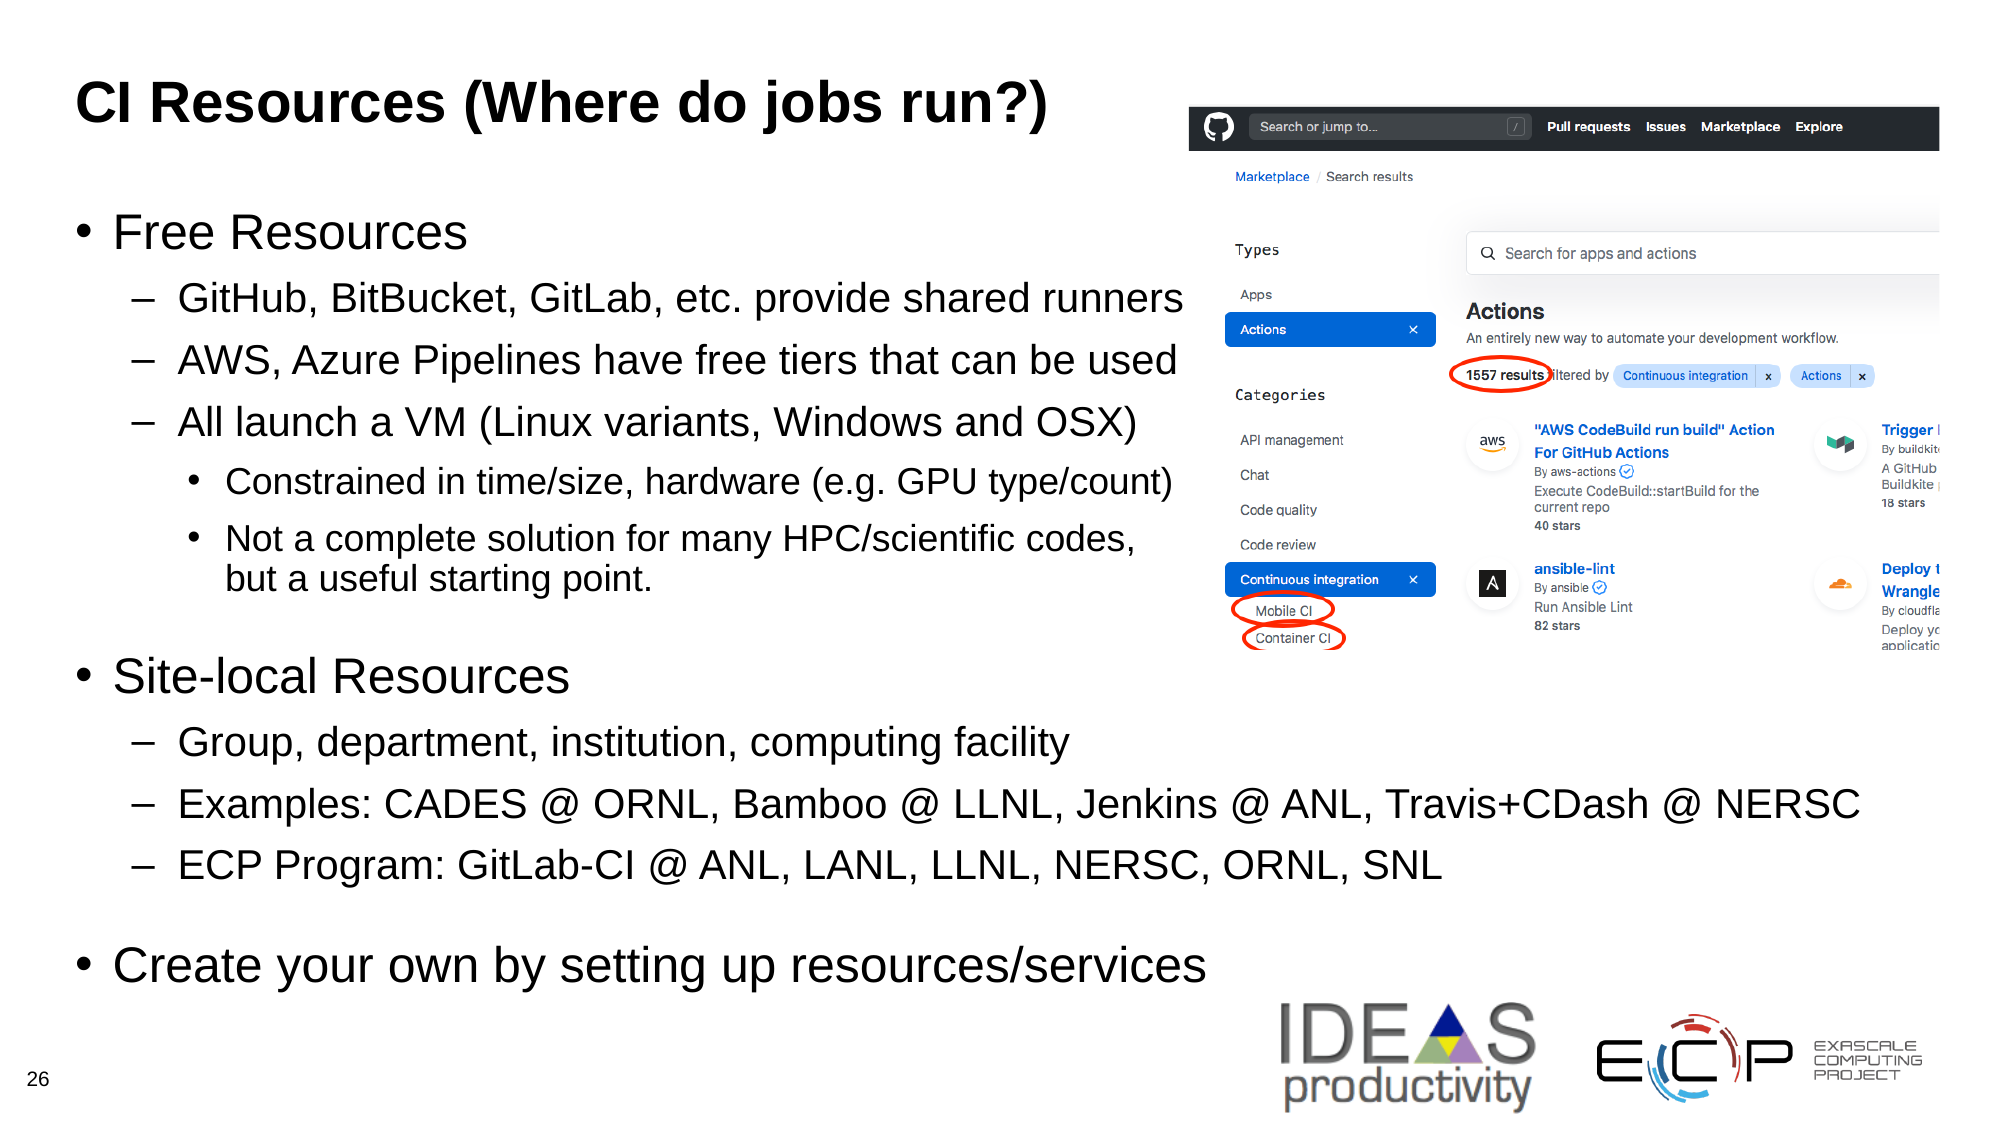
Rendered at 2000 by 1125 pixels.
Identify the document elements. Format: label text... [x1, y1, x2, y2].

picture [1597, 1058, 1922, 1103]
picture [1188, 104, 1940, 650]
title CI Resources (Where do jobs run?) [59, 67, 1926, 162]
list Free Resources GitHub, BitBucket, GitLab, etc. provide shared runners AWS, Azure Pipelines have free tiers that can be used All launch a VM (Linux variants, Windows and OSX) Constrained in time/size, hardware (e.g. GPU type/count) Not a complete solution for many HPC/scientific codes, but a useful starting point. Site-local Resources Group, department, institution, computing facility Examples: CADES @ ORNL, Bamboo @ LLNL, Jenkins @ ANL, Travis+CDash @ NERSC ECP Program: GitLab-CI @ ANL, LANL, LLNL, NERSC, ORNL, SNL Create your own by setting up resources/services [59, 198, 1926, 1058]
picture [1280, 1058, 1537, 1114]
